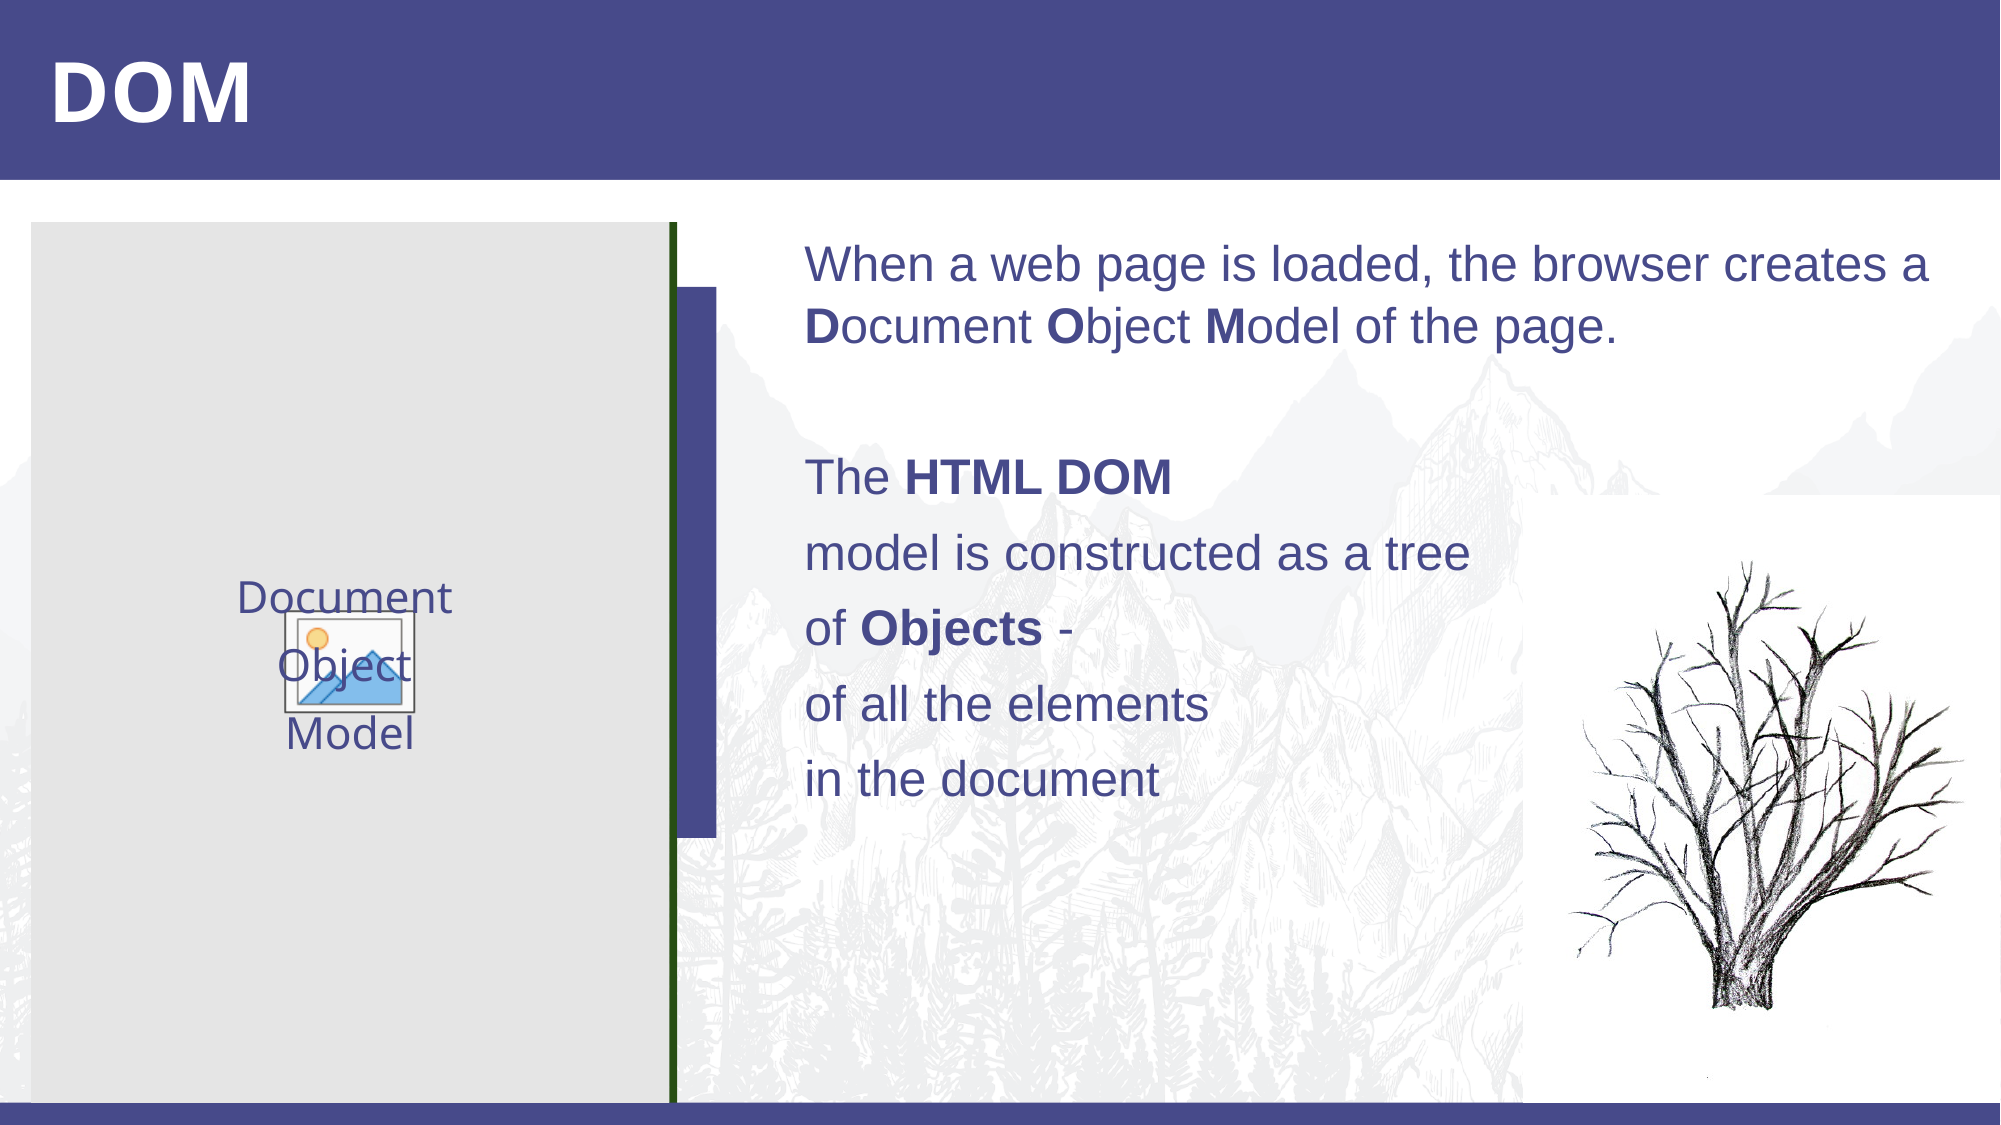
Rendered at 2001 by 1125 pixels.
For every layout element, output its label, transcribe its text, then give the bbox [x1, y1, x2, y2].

picture [30, 222, 670, 1103]
title DOM [31, 16, 1591, 162]
list When a web page is loaded, the browser creates a Document Object Model of the page. The HTML DOM model is constructed as a tree of Objects - of all the elements in the document [786, 222, 1968, 1047]
picture [1523, 495, 2000, 1103]
